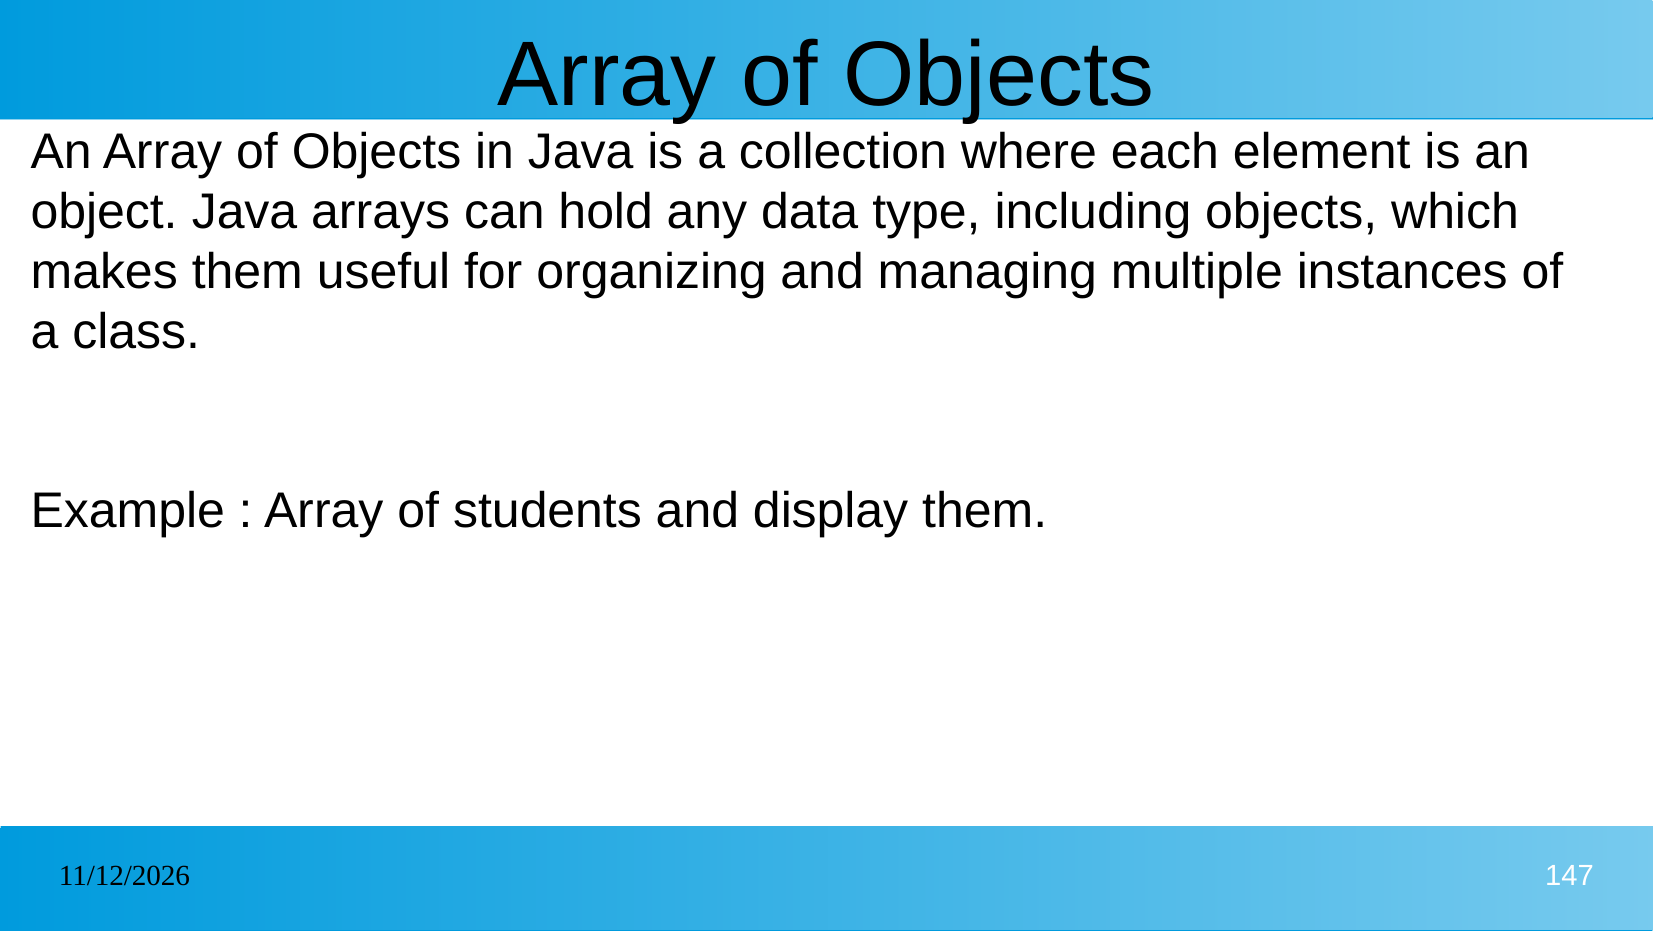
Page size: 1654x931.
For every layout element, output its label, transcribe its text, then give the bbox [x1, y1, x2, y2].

list An Array of Objects in Java is a collection where each element is an object. Java arrays can hold any data type, including objects, which makes them useful for organizing and managing multiple instances of a class. Example : Array of students and display them. [30, 118, 1566, 841]
slide_number 147 [1210, 856, 1594, 915]
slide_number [59, 856, 443, 915]
slide_number 174 [683, 108, 695, 117]
title Array of Objects [59, 29, 1594, 108]
